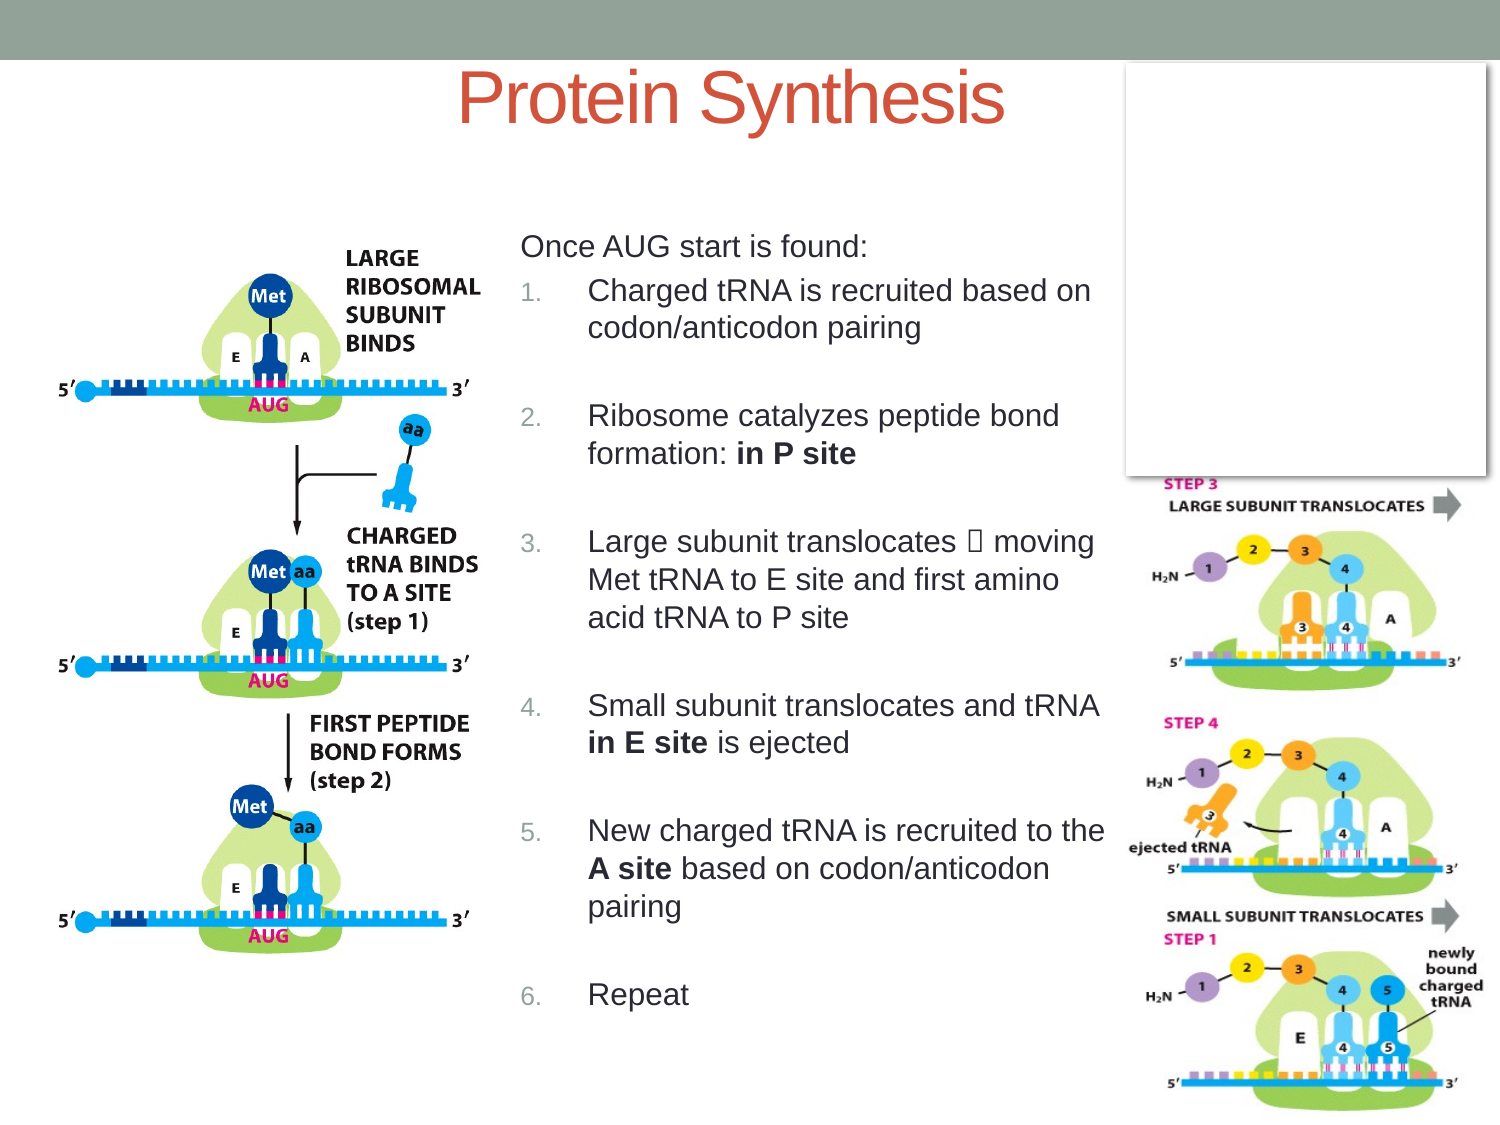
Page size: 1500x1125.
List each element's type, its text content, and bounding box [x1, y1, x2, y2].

title Protein Synthesis [56, 12, 1407, 176]
picture [41, 236, 485, 958]
list Once AUG start is found: Charged tRNA is recruited based on codon/anticodon pairing Ribosome catalyzes peptide bond formation: in P site Large subunit translocates  moving Met tRNA to E site and first amino acid tRNA to P site Small subunit translocates and tRNA in E site is ejected New charged tRNA is recruited to the A site based on codon/anticodon pairing Repeat [505, 218, 1123, 1020]
picture [1126, 63, 1500, 1118]
